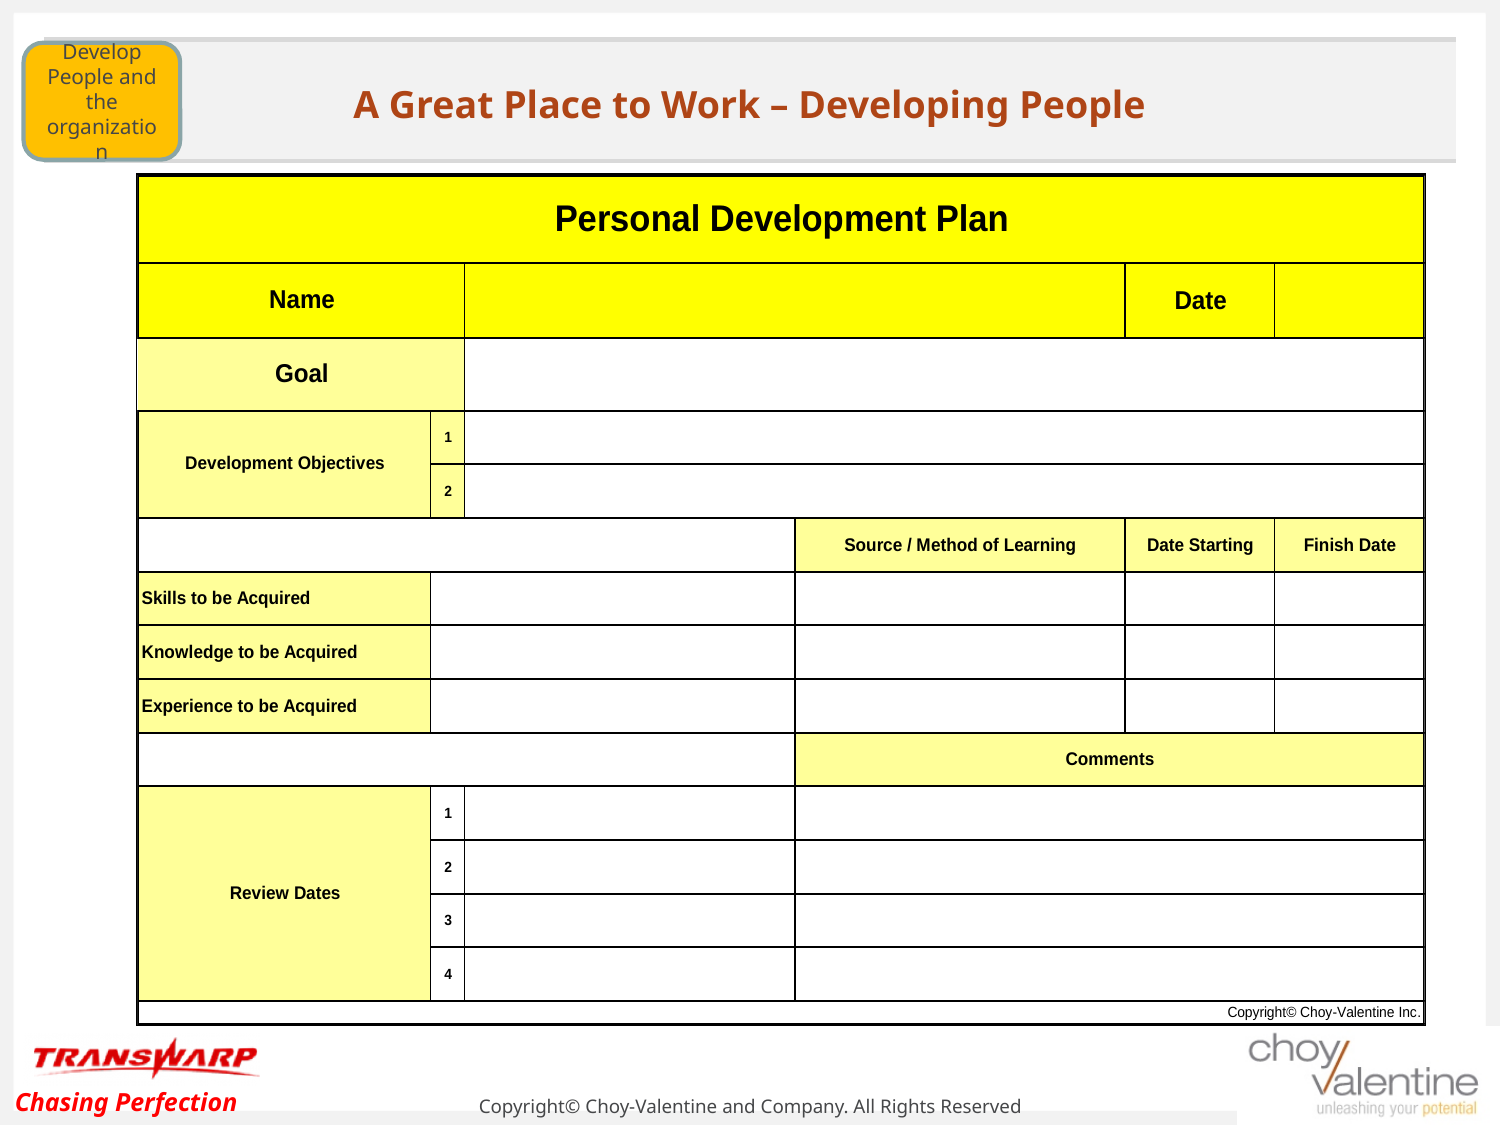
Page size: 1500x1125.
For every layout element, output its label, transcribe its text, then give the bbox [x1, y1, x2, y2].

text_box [137, 174, 1426, 1026]
picture [0, 0, 1500, 1125]
title A Great Place to Work – Developing People [49, 44, 1451, 163]
text_box Develop People and the organization [21, 40, 183, 162]
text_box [0, 1033, 331, 1125]
